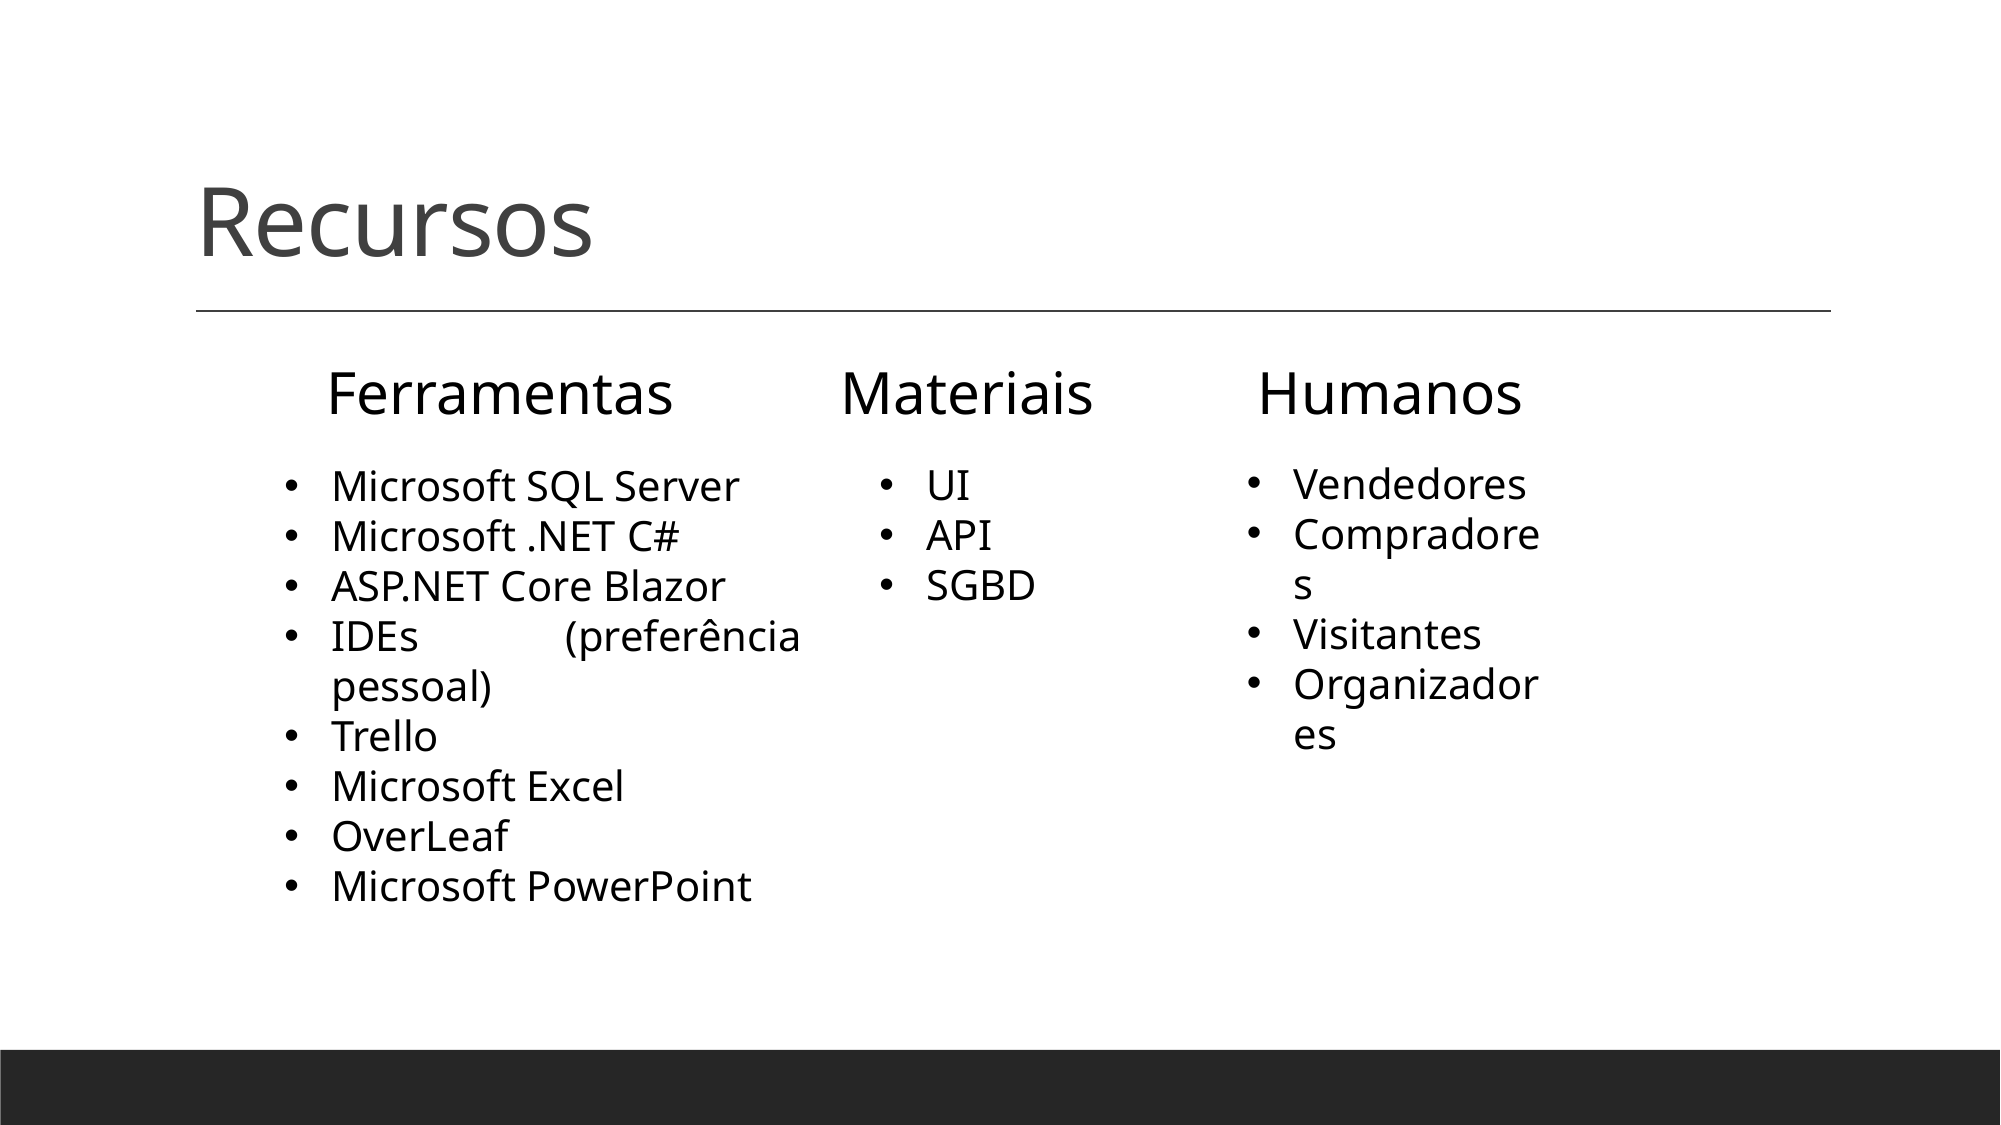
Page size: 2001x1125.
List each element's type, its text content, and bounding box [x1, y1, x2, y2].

text_box Materiais [826, 348, 1110, 434]
text_box Humanos [1243, 348, 1539, 434]
text_box UI API SGBD [864, 451, 1061, 662]
text_box Vendedores Compradores Visitantes Organizadores [1232, 450, 1564, 765]
text_box Ferramentas [311, 348, 689, 434]
text_box Microsoft SQL Server Microsoft .NET C# ASP.NET Core Blazor IDEs (preferência pessoal) Trello Microsoft Excel OverLeaf Microsoft PowerPoint [269, 452, 817, 1013]
title Recursos [180, 47, 1830, 285]
